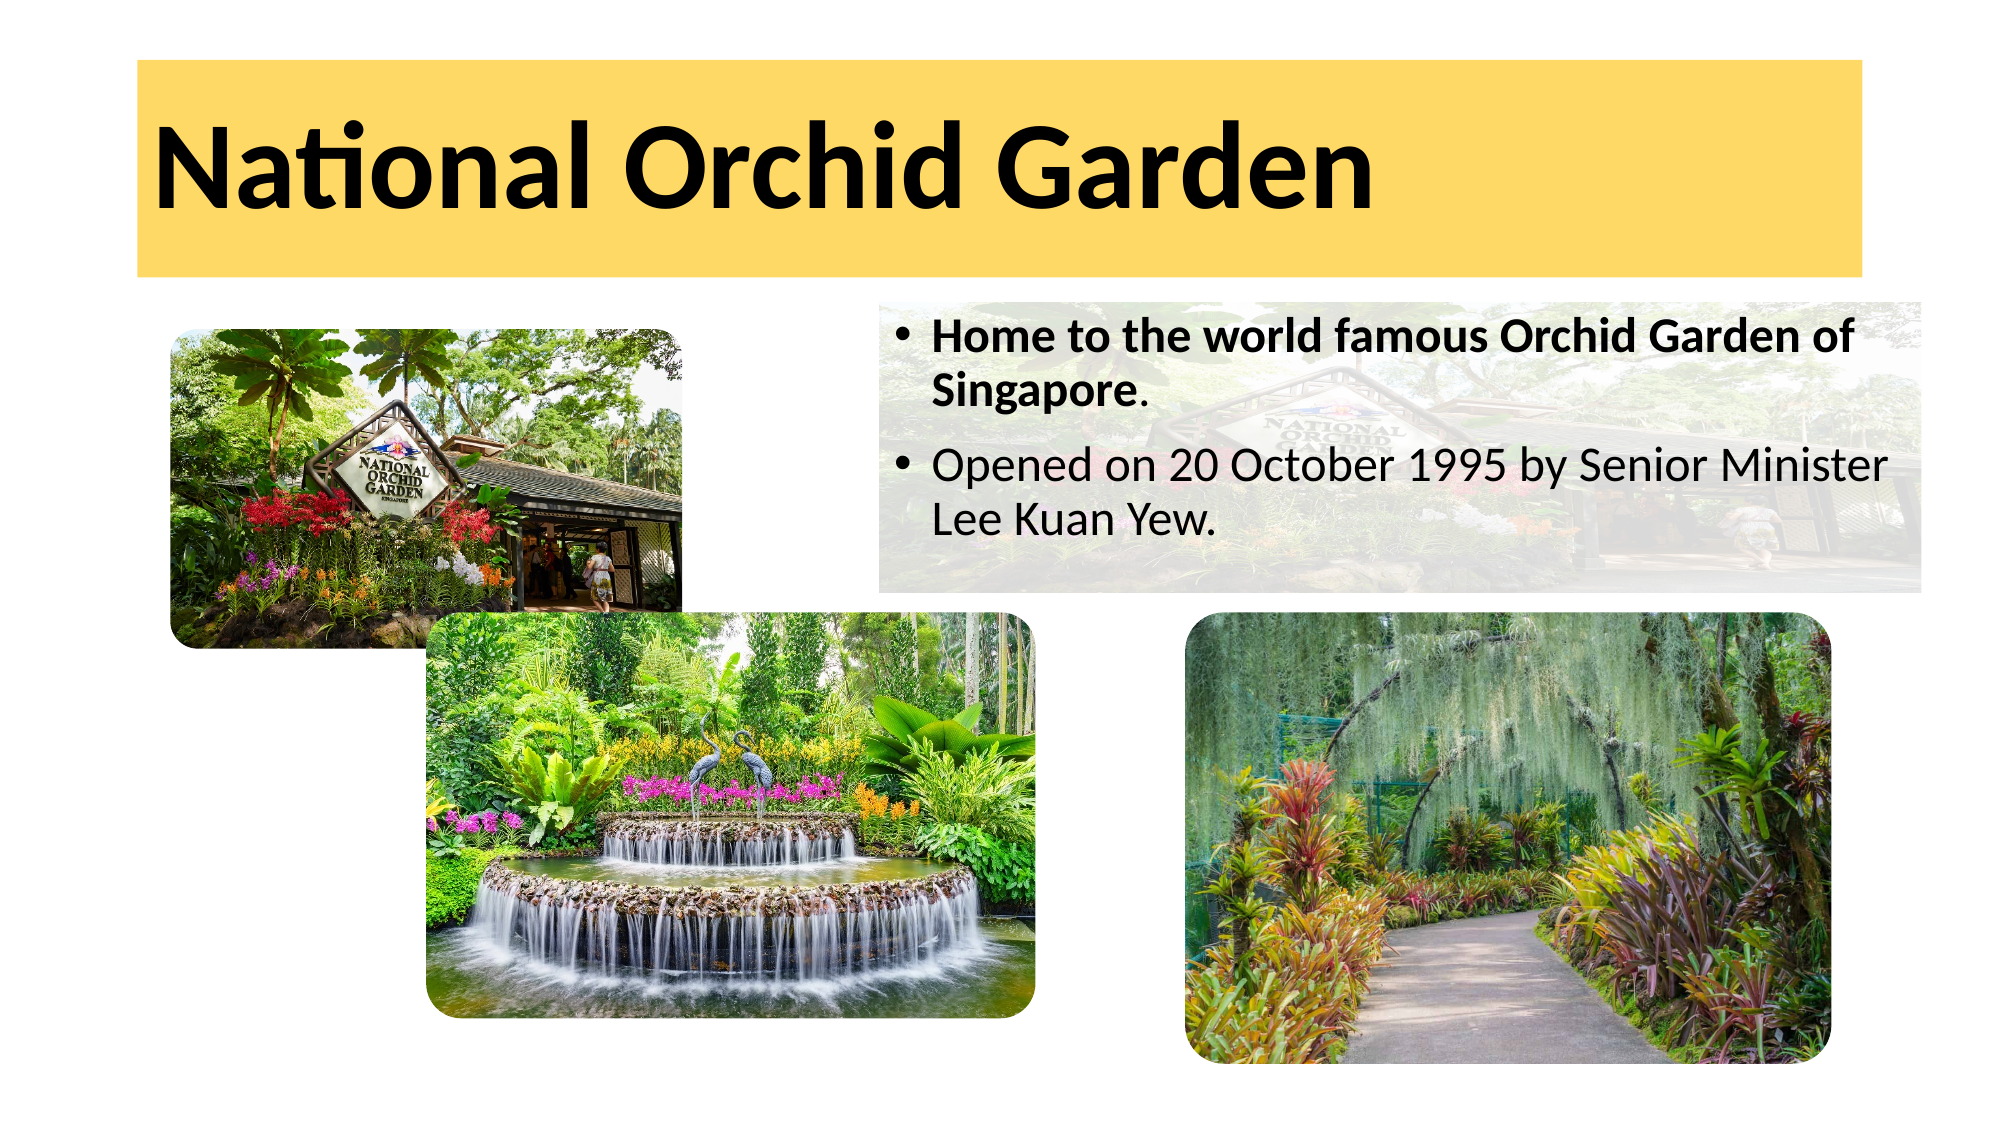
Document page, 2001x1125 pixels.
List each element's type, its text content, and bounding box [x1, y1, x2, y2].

picture [170, 329, 1036, 1019]
picture [1185, 612, 1832, 1064]
list Home to the world famous Orchid Garden of Singapore. Opened on 20 October 1995 by Senior Minister Lee Kuan Yew. [879, 302, 1922, 593]
title National Orchid Garden [137, 59, 1863, 278]
